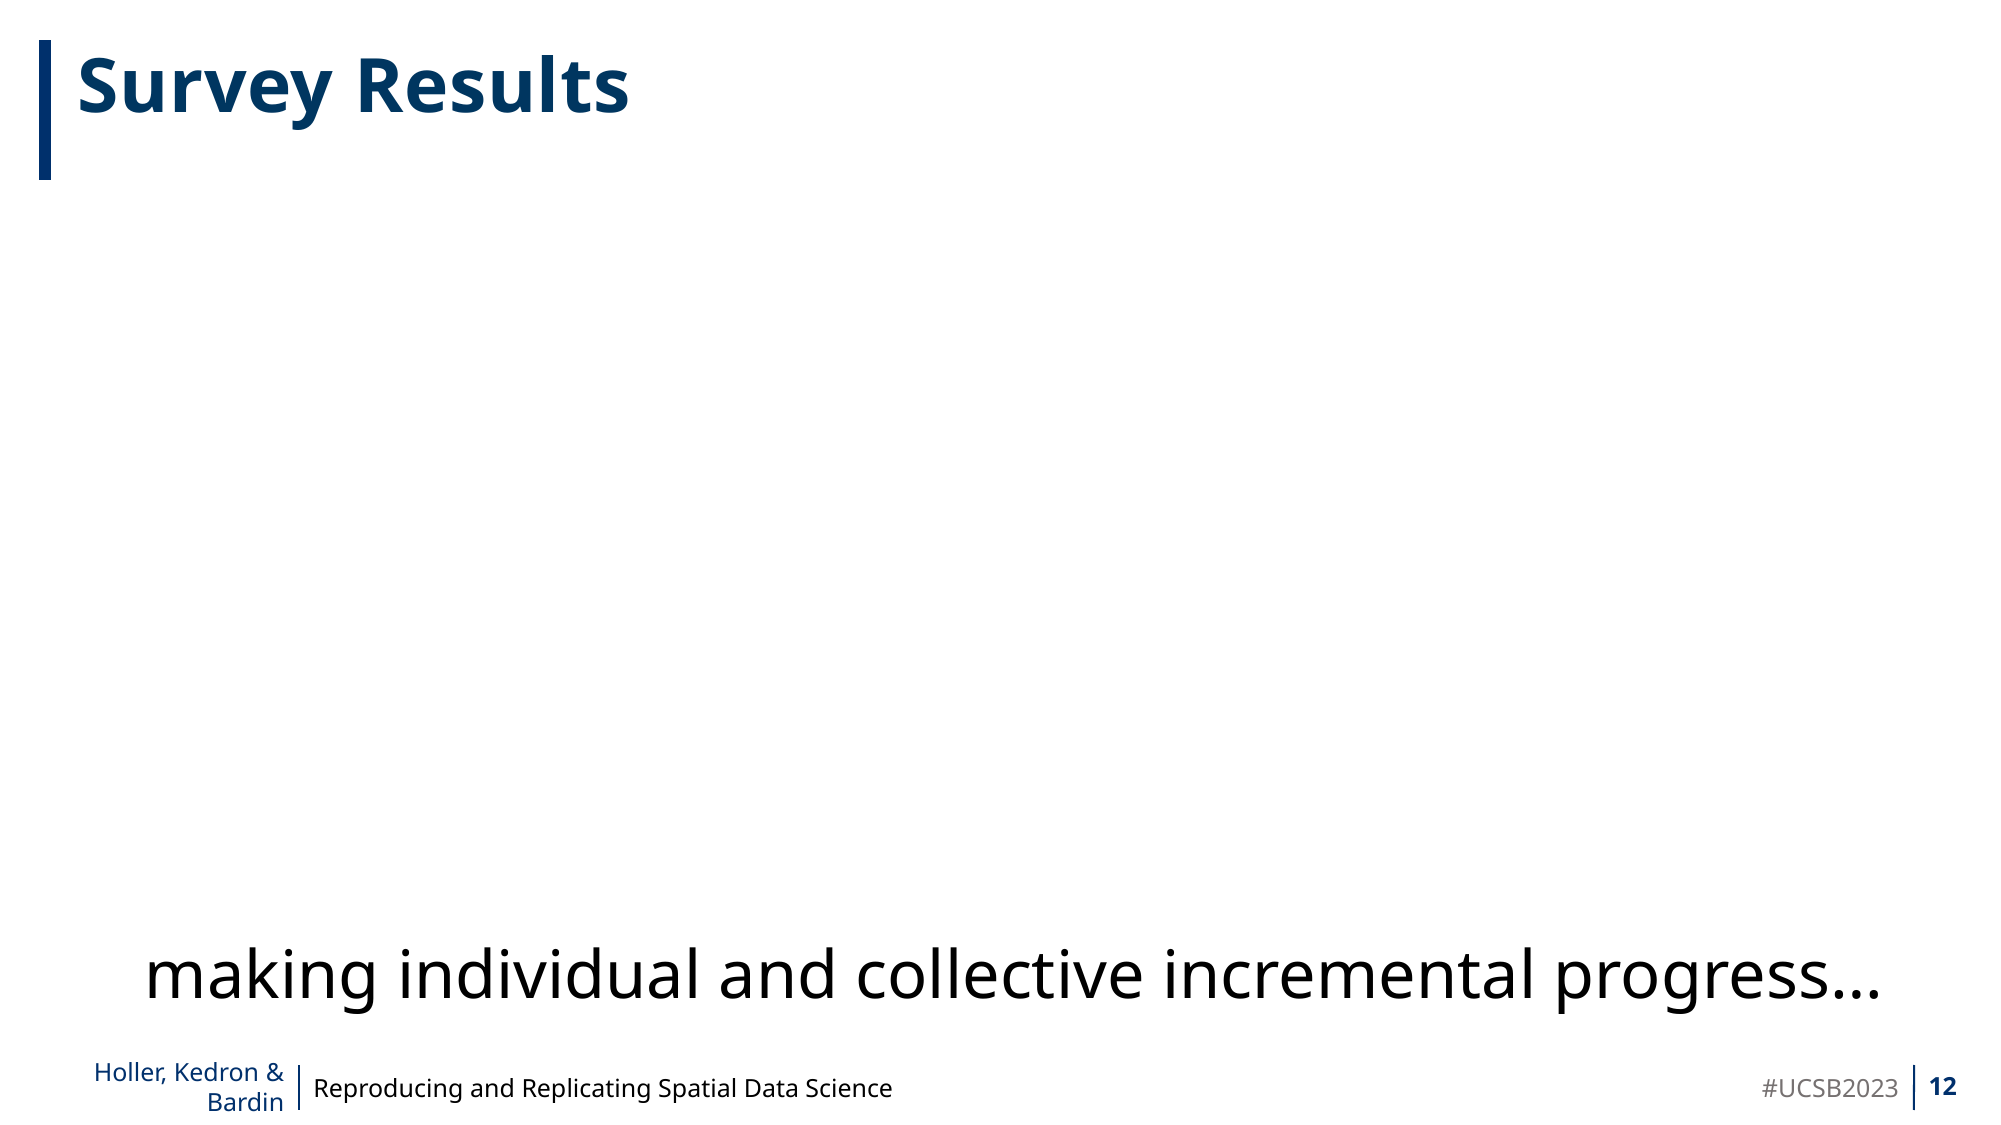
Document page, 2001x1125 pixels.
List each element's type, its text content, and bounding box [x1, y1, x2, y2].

list Survey Results [63, 40, 1748, 130]
list making individual and collective incremental progress… [63, 919, 1950, 1016]
